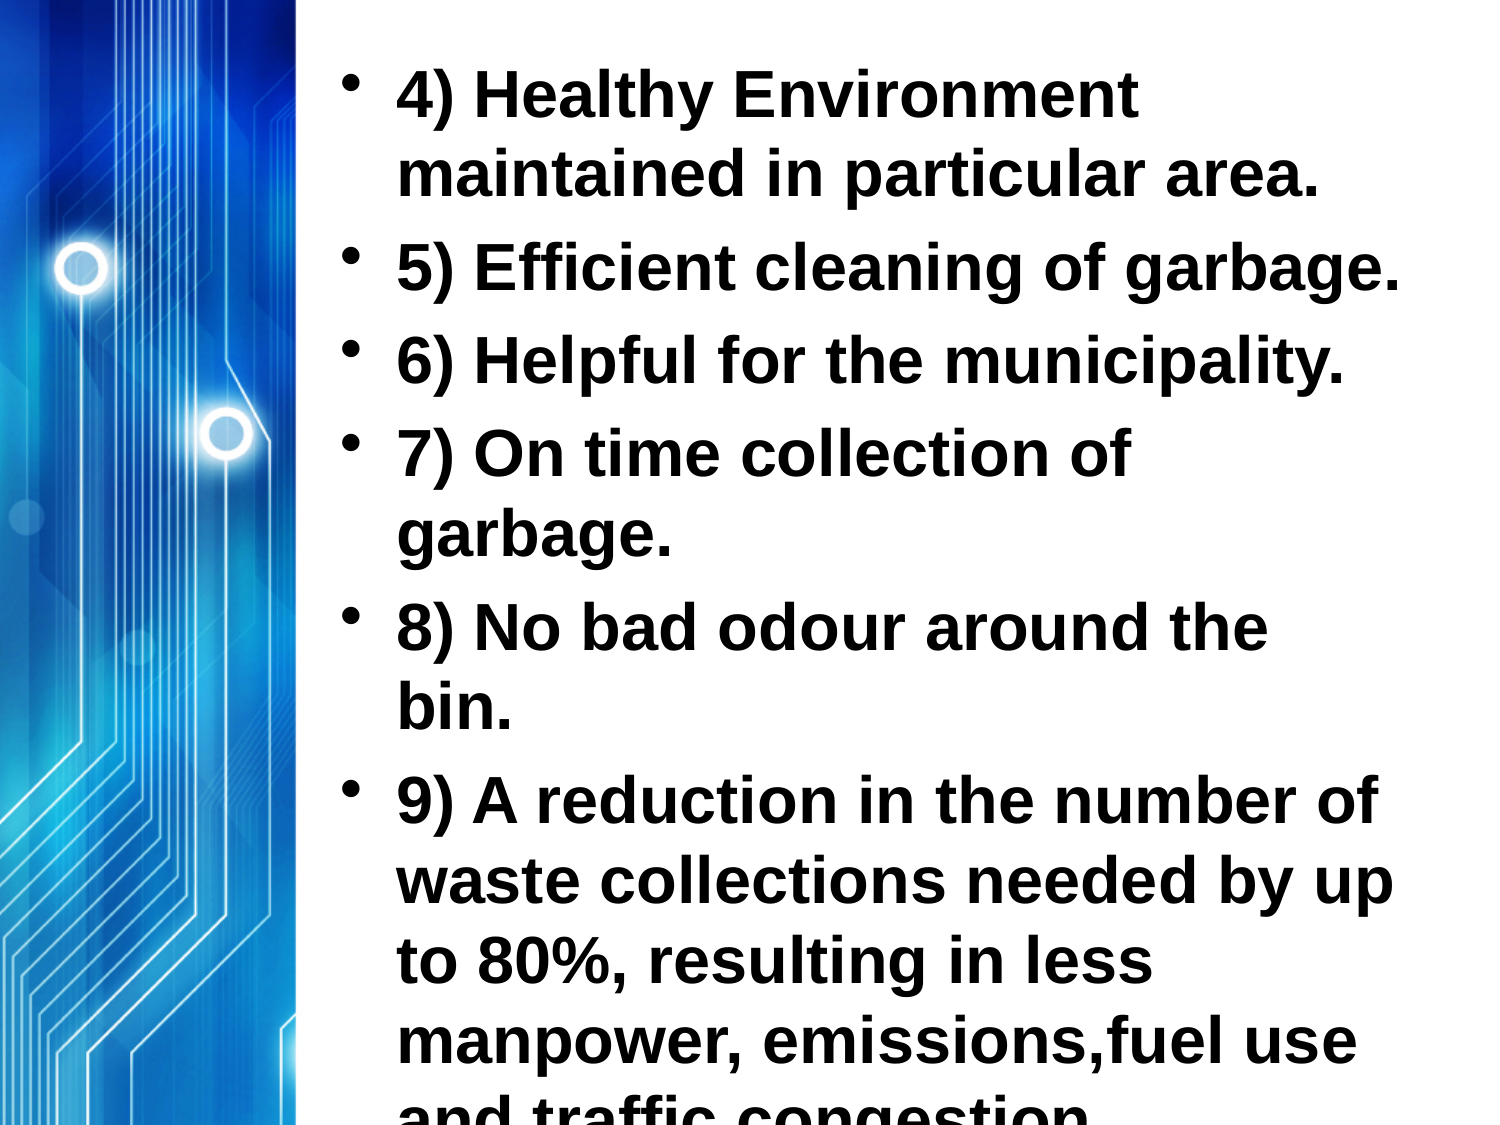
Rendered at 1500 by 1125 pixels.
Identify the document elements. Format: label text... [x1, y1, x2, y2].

list 4) Healthy Environment maintained in particular area. 5) Efficient cleaning of garbage. 6) Helpful for the municipality. 7) On time collection of garbage. 8) No bad odour around the bin. 9) A reduction in the number of waste collections needed by up to 80%, resulting in less manpower, emissions,fuel use and traffic congestion. [324, 42, 1422, 869]
picture [0, 0, 1500, 1125]
